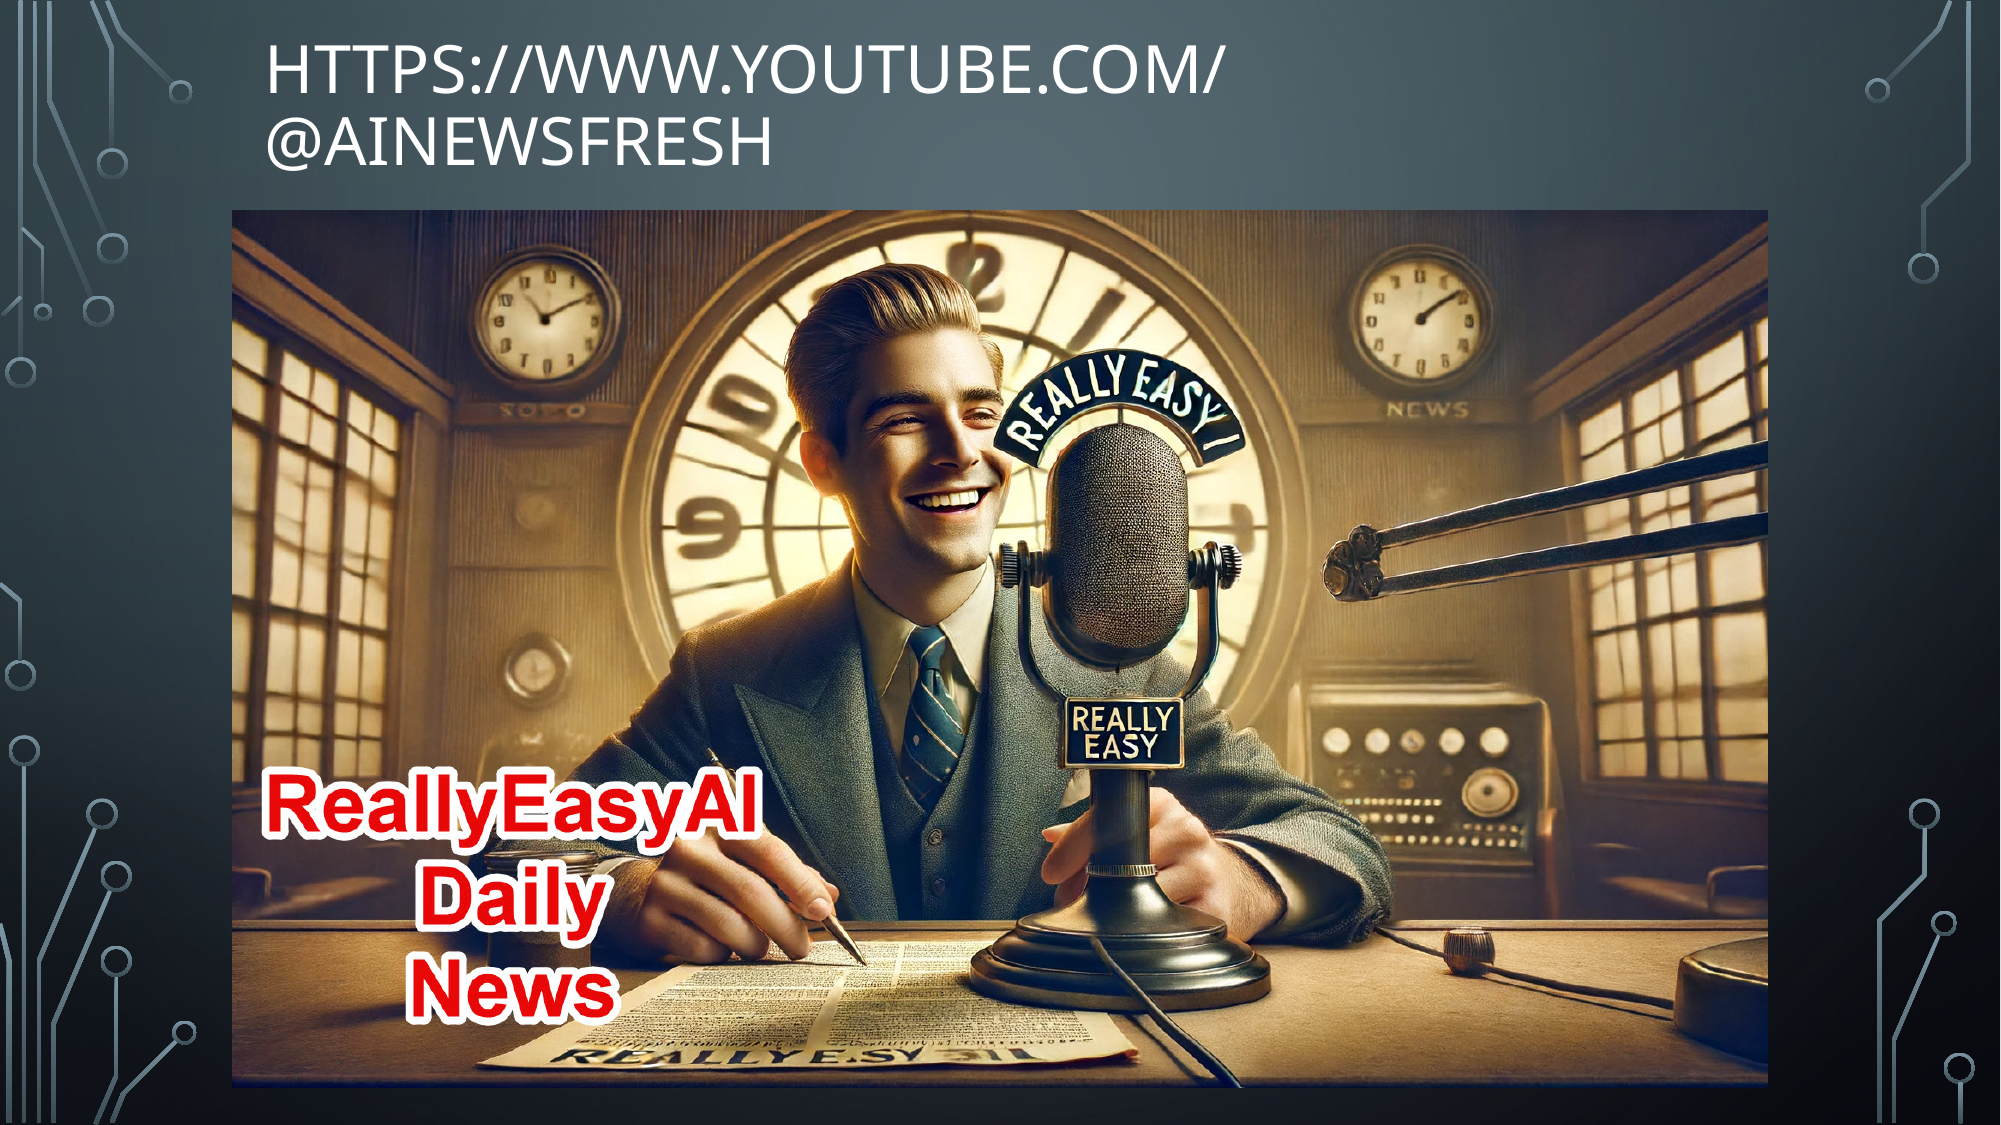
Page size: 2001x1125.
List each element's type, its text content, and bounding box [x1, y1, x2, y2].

text_box https://www.youtube.com/@AINewsFresh [249, 62, 1750, 188]
picture [232, 210, 1768, 1088]
